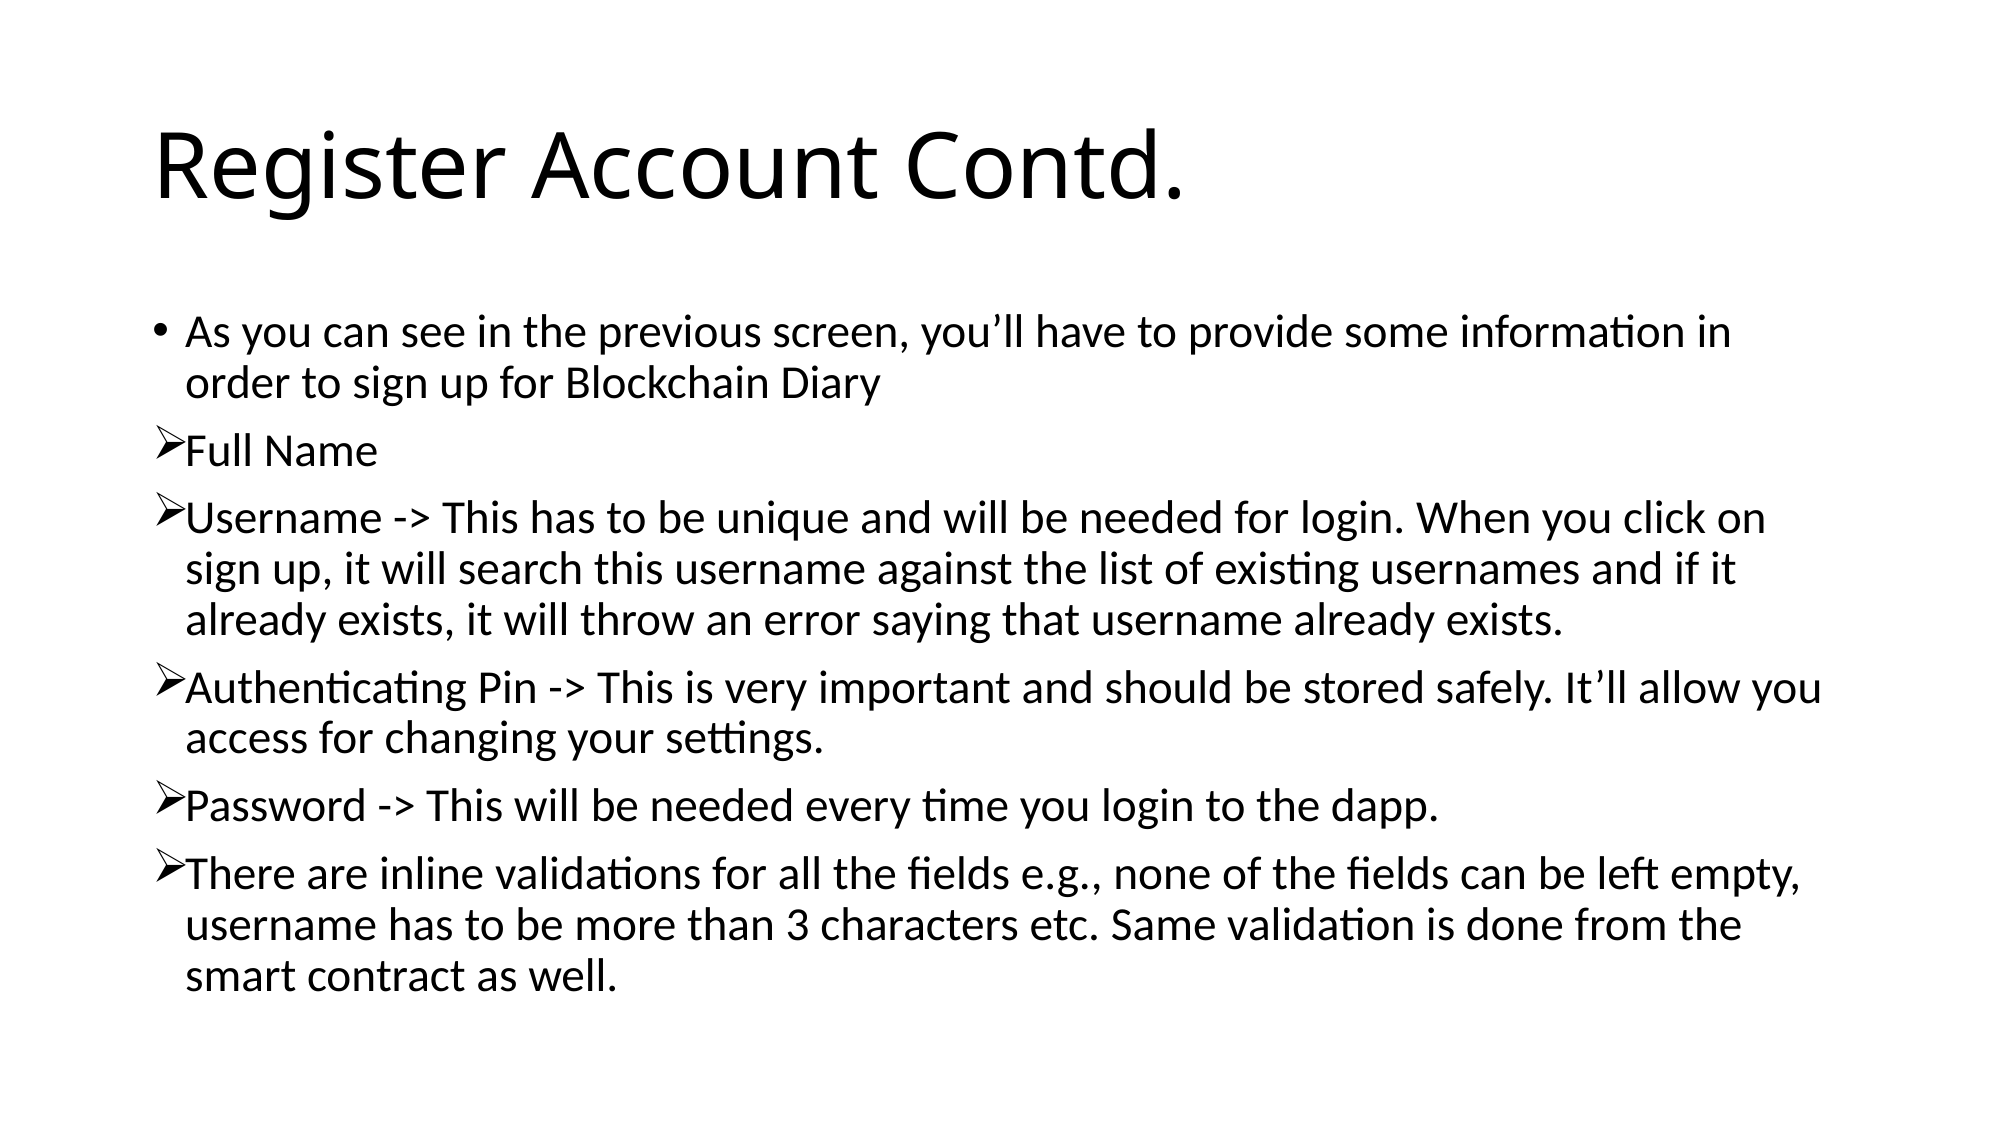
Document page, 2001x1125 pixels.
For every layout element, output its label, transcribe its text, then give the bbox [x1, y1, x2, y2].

title Register Account Contd. [137, 59, 1863, 278]
list As you can see in the previous screen, you’ll have to provide some information in order to sign up for Blockchain Diary Full Name Username -> This has to be unique and will be needed for login. When you click on sign up, it will search this username against the list of existing usernames and if it already exists, it will throw an error saying that username already exists. Authenticating Pin -> This is very important and should be stored safely. It’ll allow you access for changing your settings. Password -> This will be needed every time you login to the dapp. There are inline validations for all the fields e.g., none of the fields can be left empty, username has to be more than 3 characters etc. Same validation is done from the smart contract as well. [137, 299, 1863, 1014]
